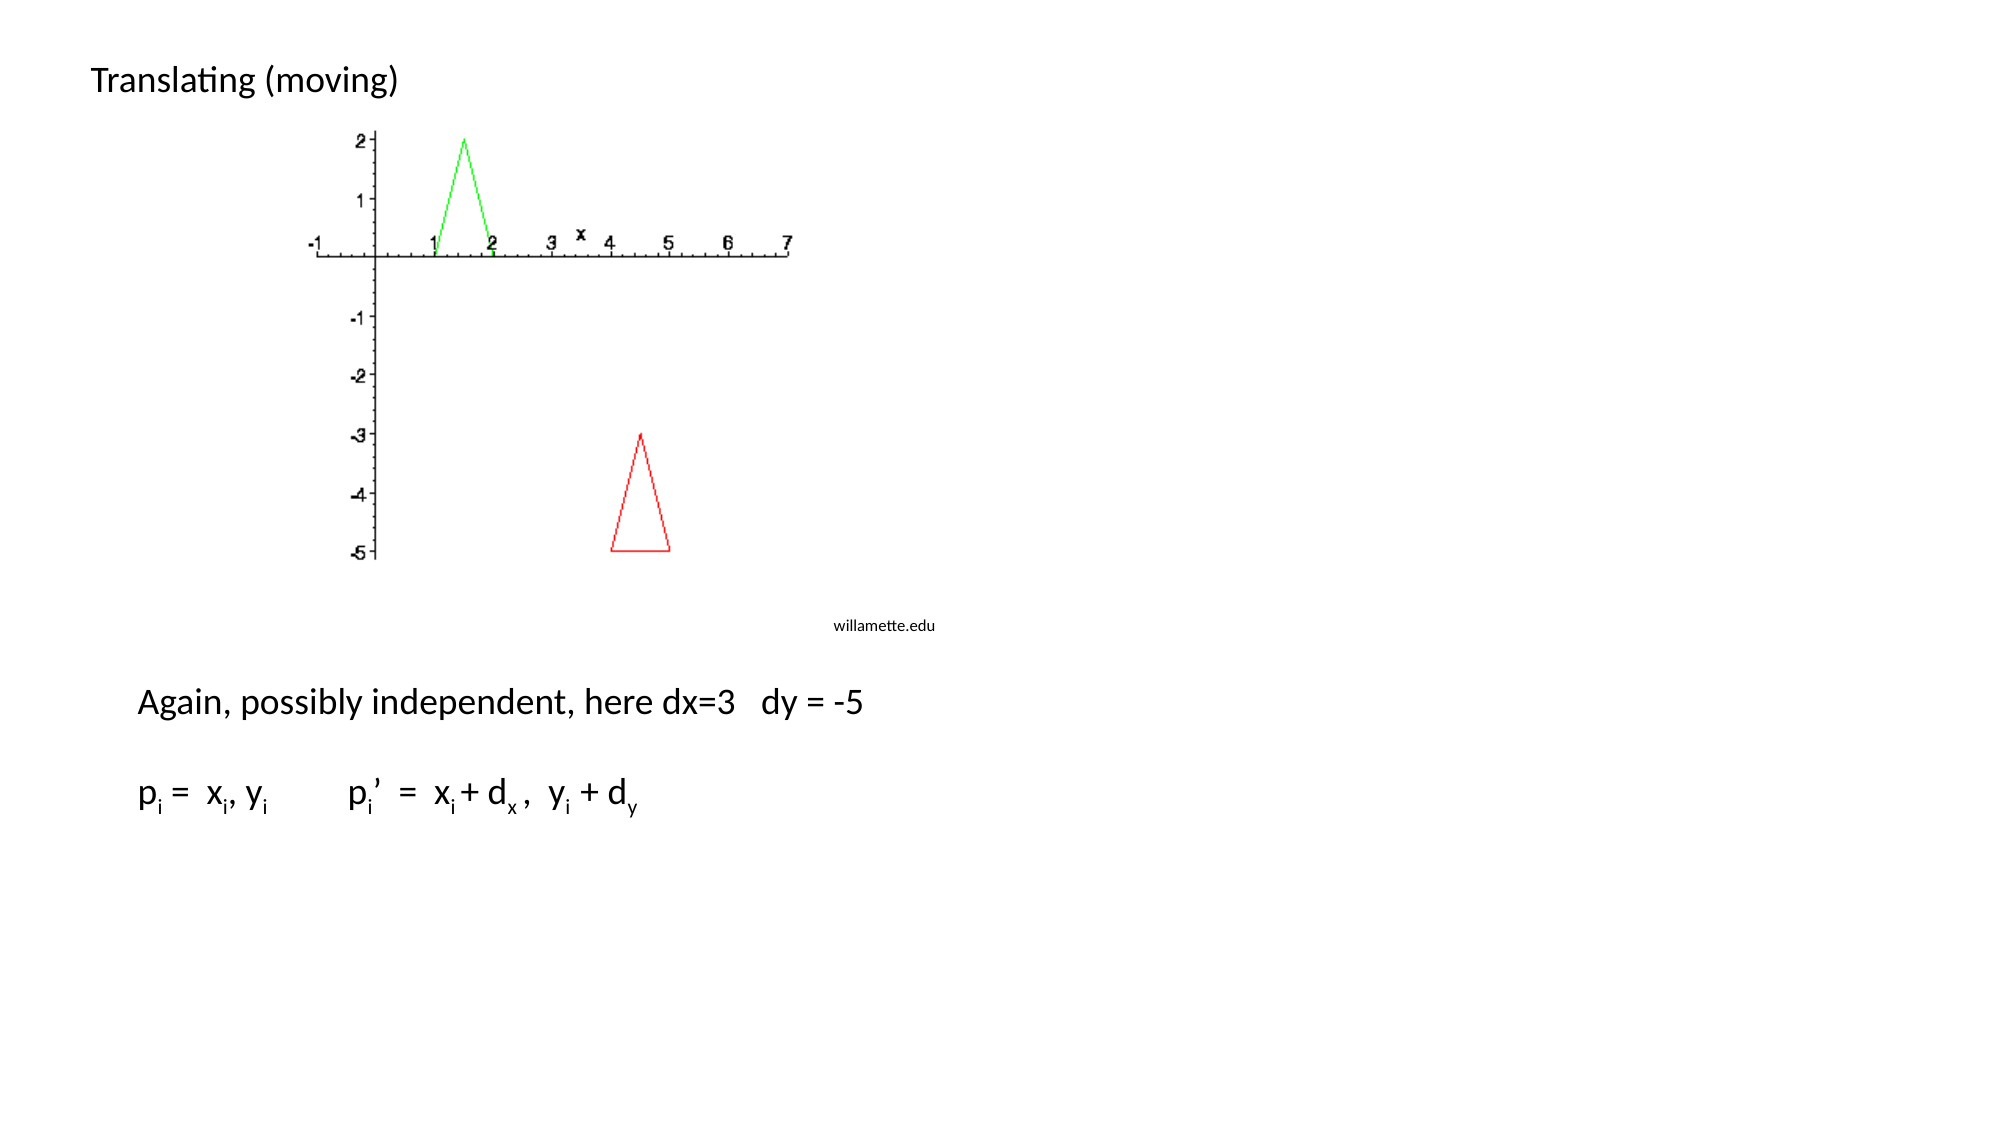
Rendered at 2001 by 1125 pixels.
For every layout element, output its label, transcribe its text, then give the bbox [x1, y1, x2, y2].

text_box willamette.edu [819, 607, 951, 642]
text_box Again, possibly independent, here dx=3 dy = -5 pi = xi, yi pi’ = xi + dx , yi + dy [123, 670, 881, 826]
text_box Translating (moving) [75, 47, 415, 107]
picture [247, 120, 855, 571]
